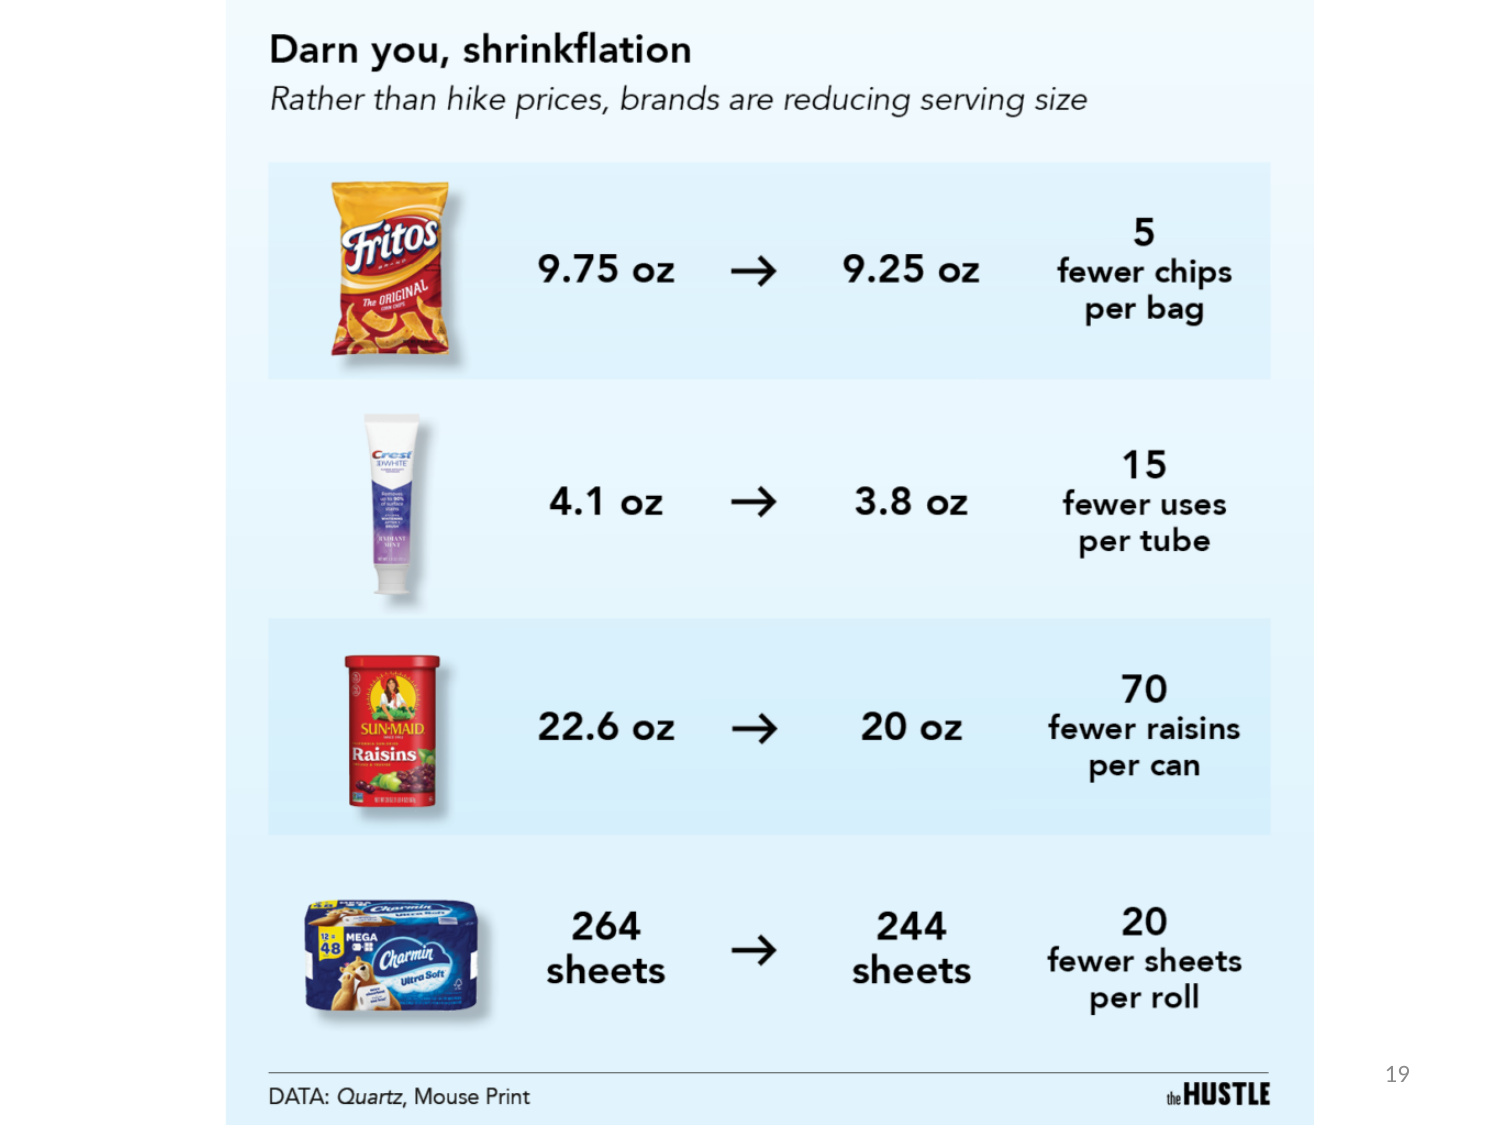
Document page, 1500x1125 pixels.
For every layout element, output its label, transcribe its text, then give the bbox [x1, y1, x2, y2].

picture [224, 0, 1314, 1125]
slide_number 19 [1319, 1042, 1425, 1103]
